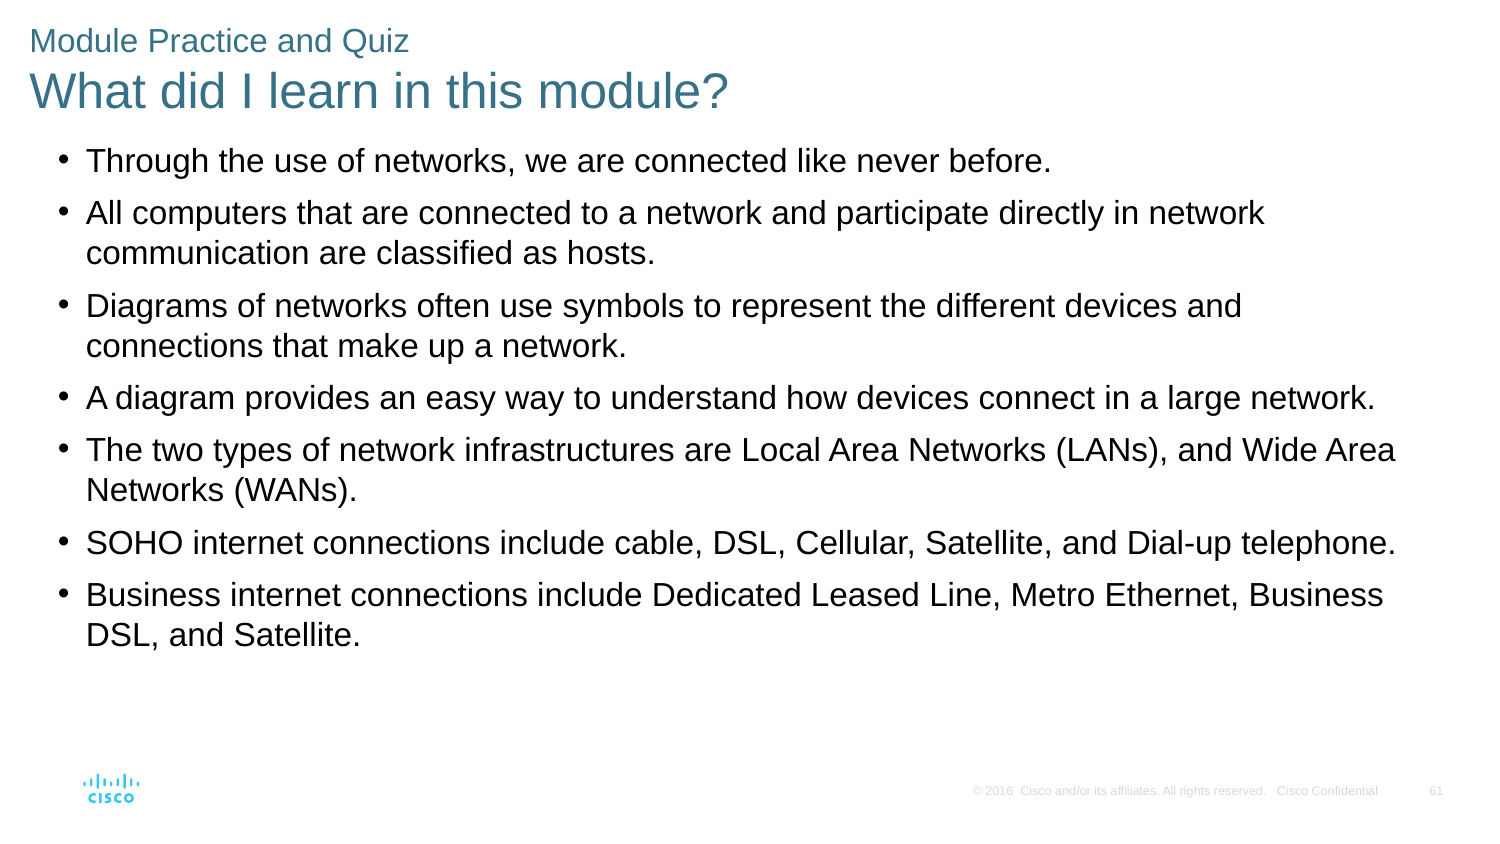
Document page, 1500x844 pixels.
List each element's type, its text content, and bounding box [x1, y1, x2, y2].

title Module Practice and Quiz What did I learn in this module? [14, 6, 762, 131]
list Through the use of networks, we are connected like never before. All computers that are connected to a network and participate directly in network communication are classified as hosts. Diagrams of networks often use symbols to represent the different devices and connections that make up a network. A diagram provides an easy way to understand how devices connect in a large network. The two types of network infrastructures are Local Area Networks (LANs), and Wide Area Networks (WANs). SOHO internet connections include cable, DSL, Cellular, Satellite, and Dial-up telephone. Business internet connections include Dedicated Leased Line, Metro Ethernet, Business DSL, and Satellite. [0, 131, 1451, 719]
